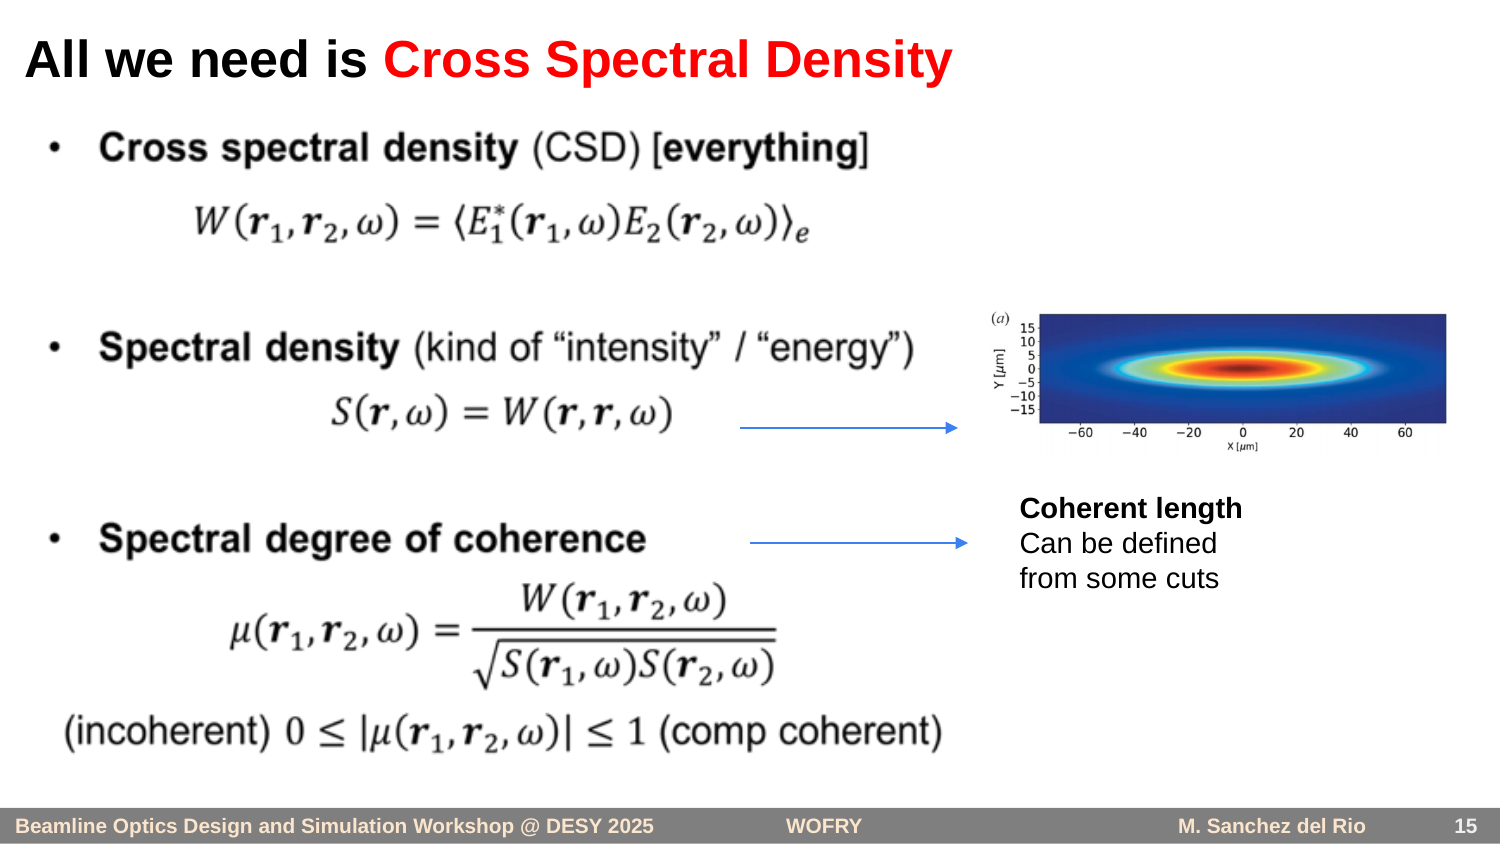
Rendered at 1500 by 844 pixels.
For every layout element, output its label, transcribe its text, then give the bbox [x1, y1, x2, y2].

text_box Coherent length Can be defined from some cuts [1004, 482, 1259, 603]
title All we need is Cross Spectral Density [9, 10, 1493, 106]
picture [982, 306, 1452, 456]
slide_number 15 [1379, 805, 1493, 844]
picture [25, 105, 968, 779]
